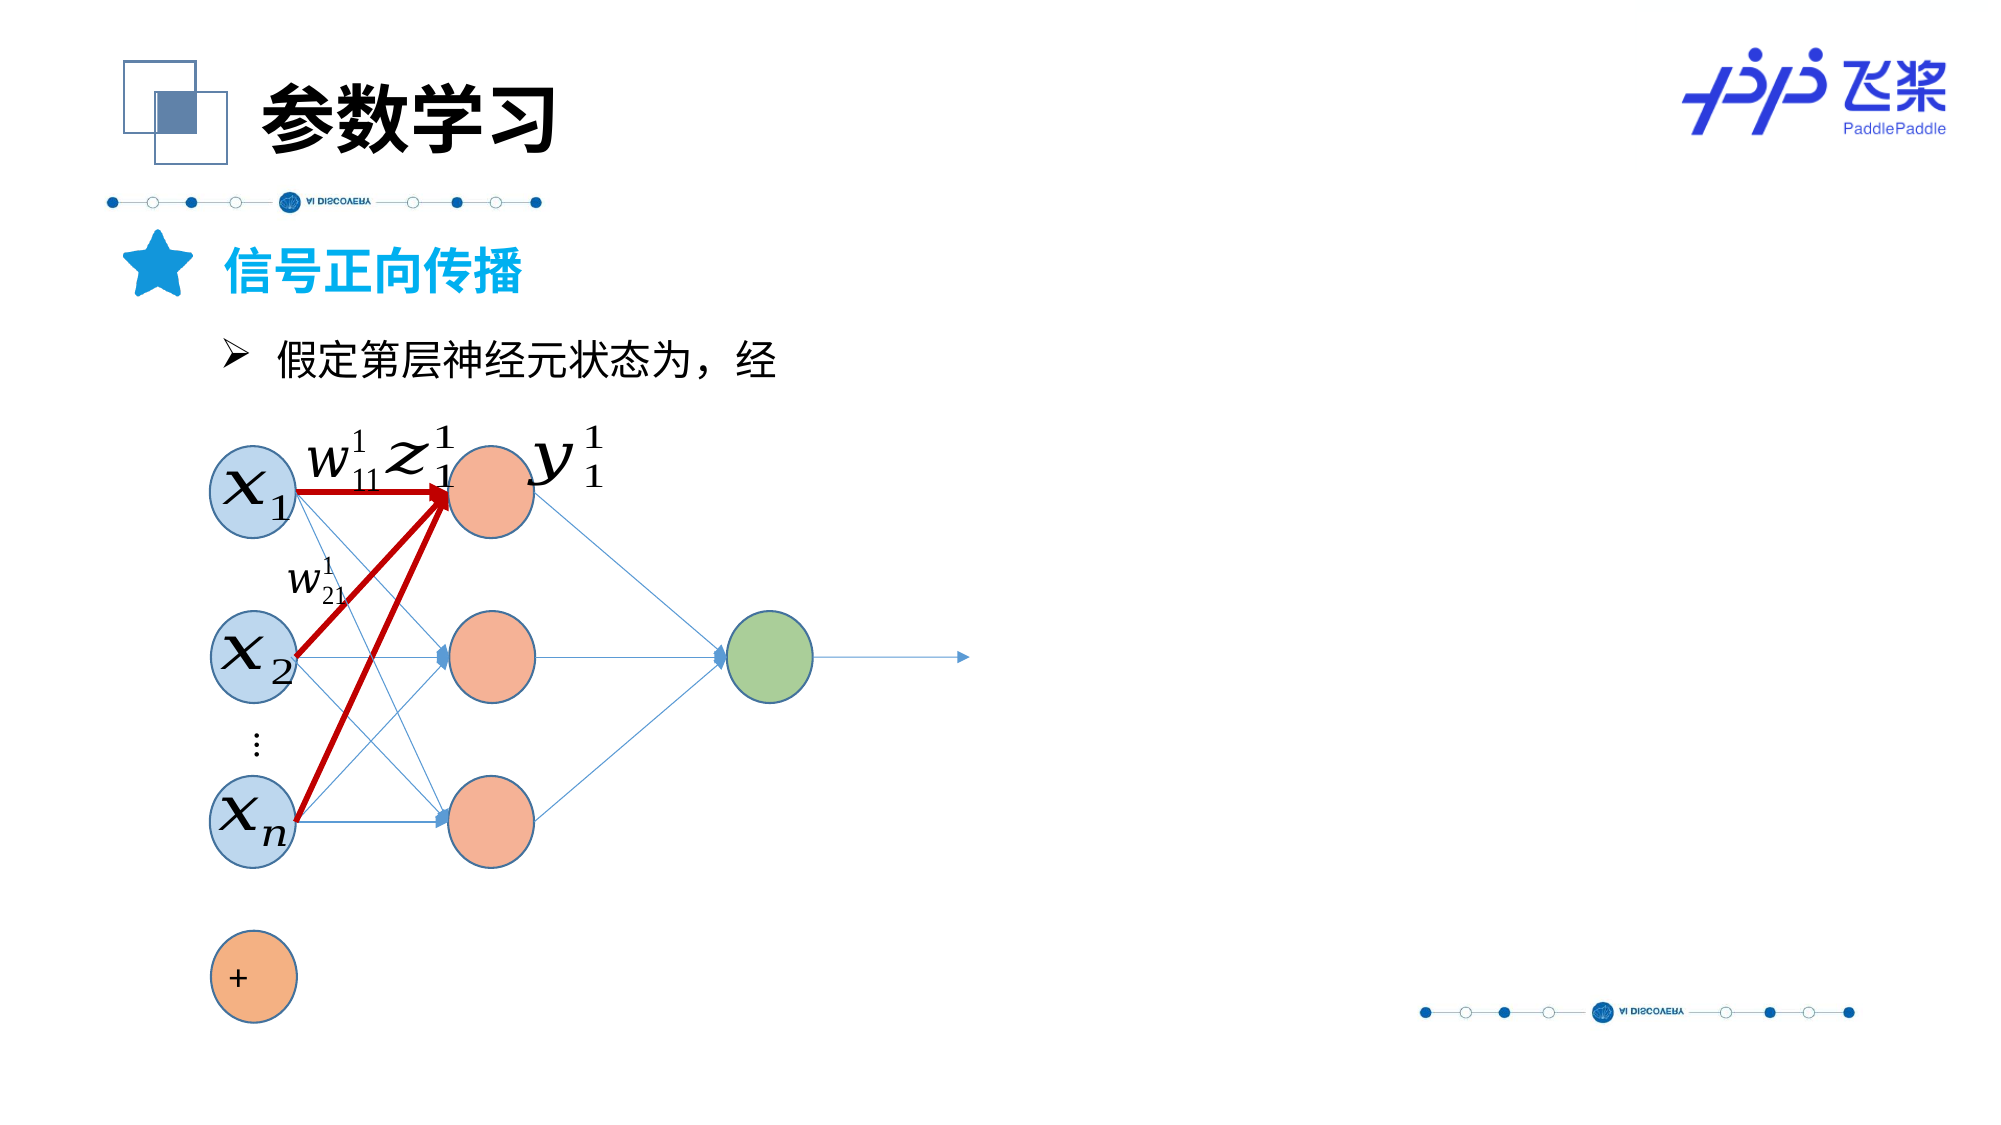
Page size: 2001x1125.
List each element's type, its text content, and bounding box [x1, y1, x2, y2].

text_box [205, 416, 970, 868]
text_box 参数学习 [245, 65, 616, 171]
picture [1408, 990, 1863, 1039]
picture [1635, 0, 1988, 173]
text_box [209, 929, 298, 1024]
picture [95, 180, 550, 304]
text_box 信号正向传播 [208, 217, 787, 308]
